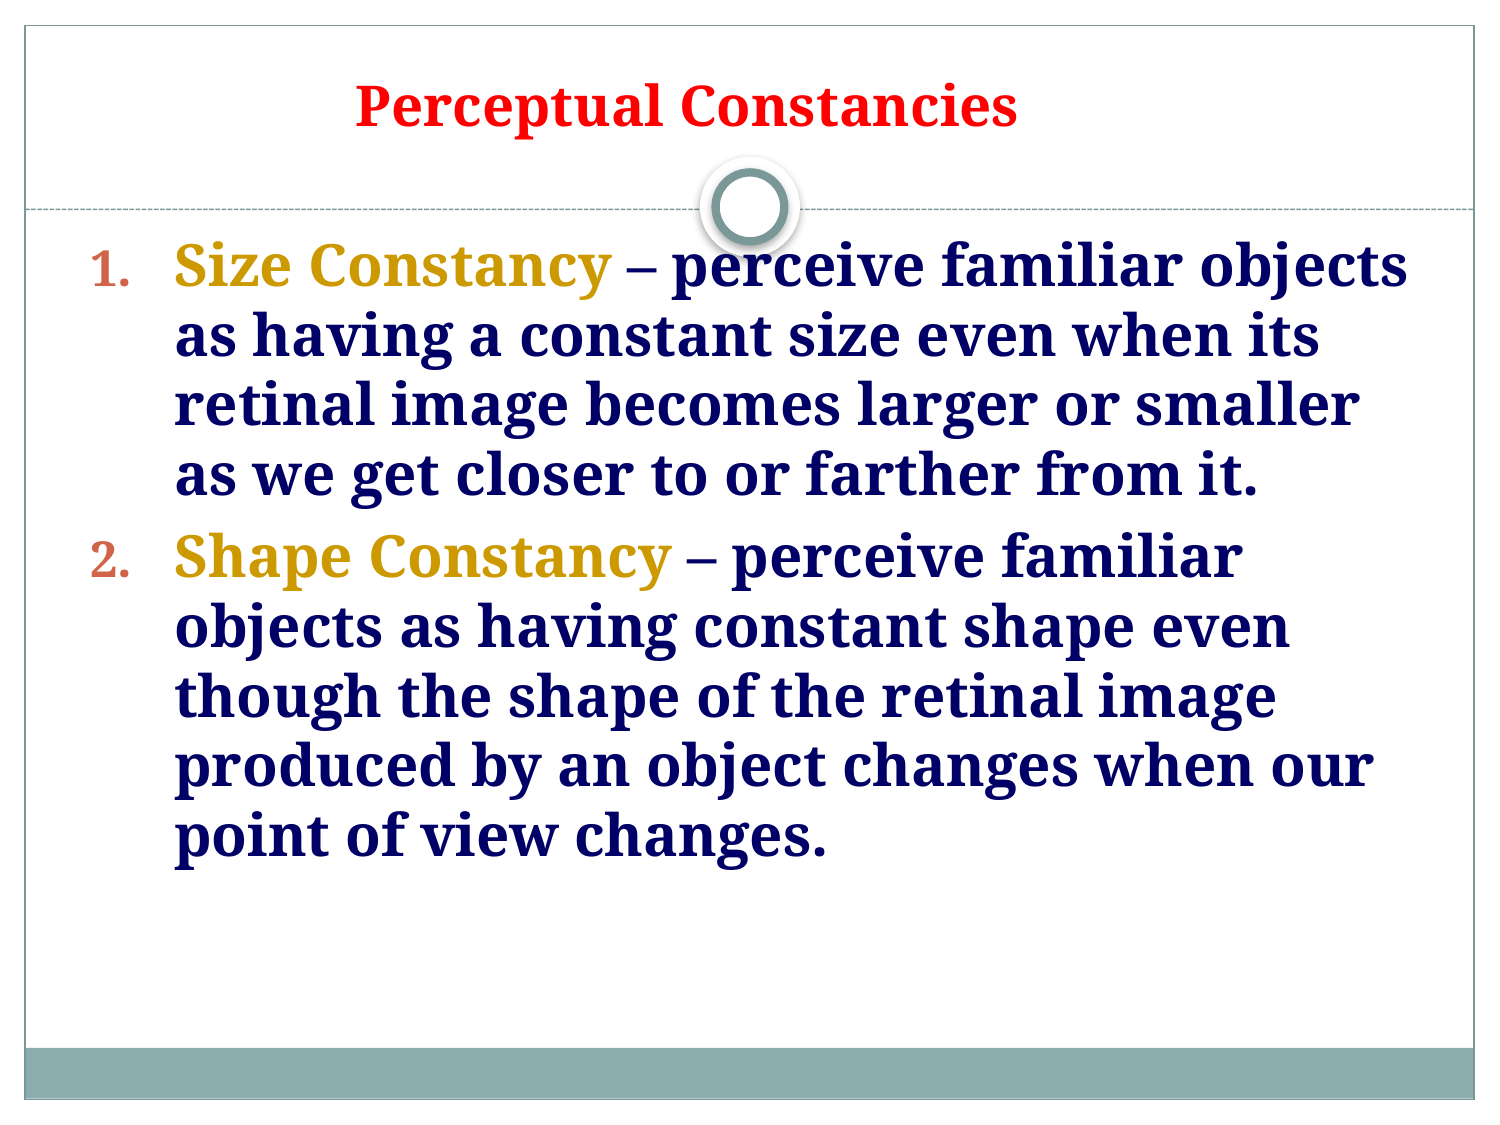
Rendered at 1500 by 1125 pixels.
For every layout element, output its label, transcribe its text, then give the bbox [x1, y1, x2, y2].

list Perceptual Constancies Size Constancy – perceive familiar objects as having a constant size even when its retinal image becomes larger or smaller as we get closer to or farther from it. Shape Constancy – perceive familiar objects as having constant shape even though the shape of the retinal image produced by an object changes when our point of view changes. [75, 62, 1425, 1050]
